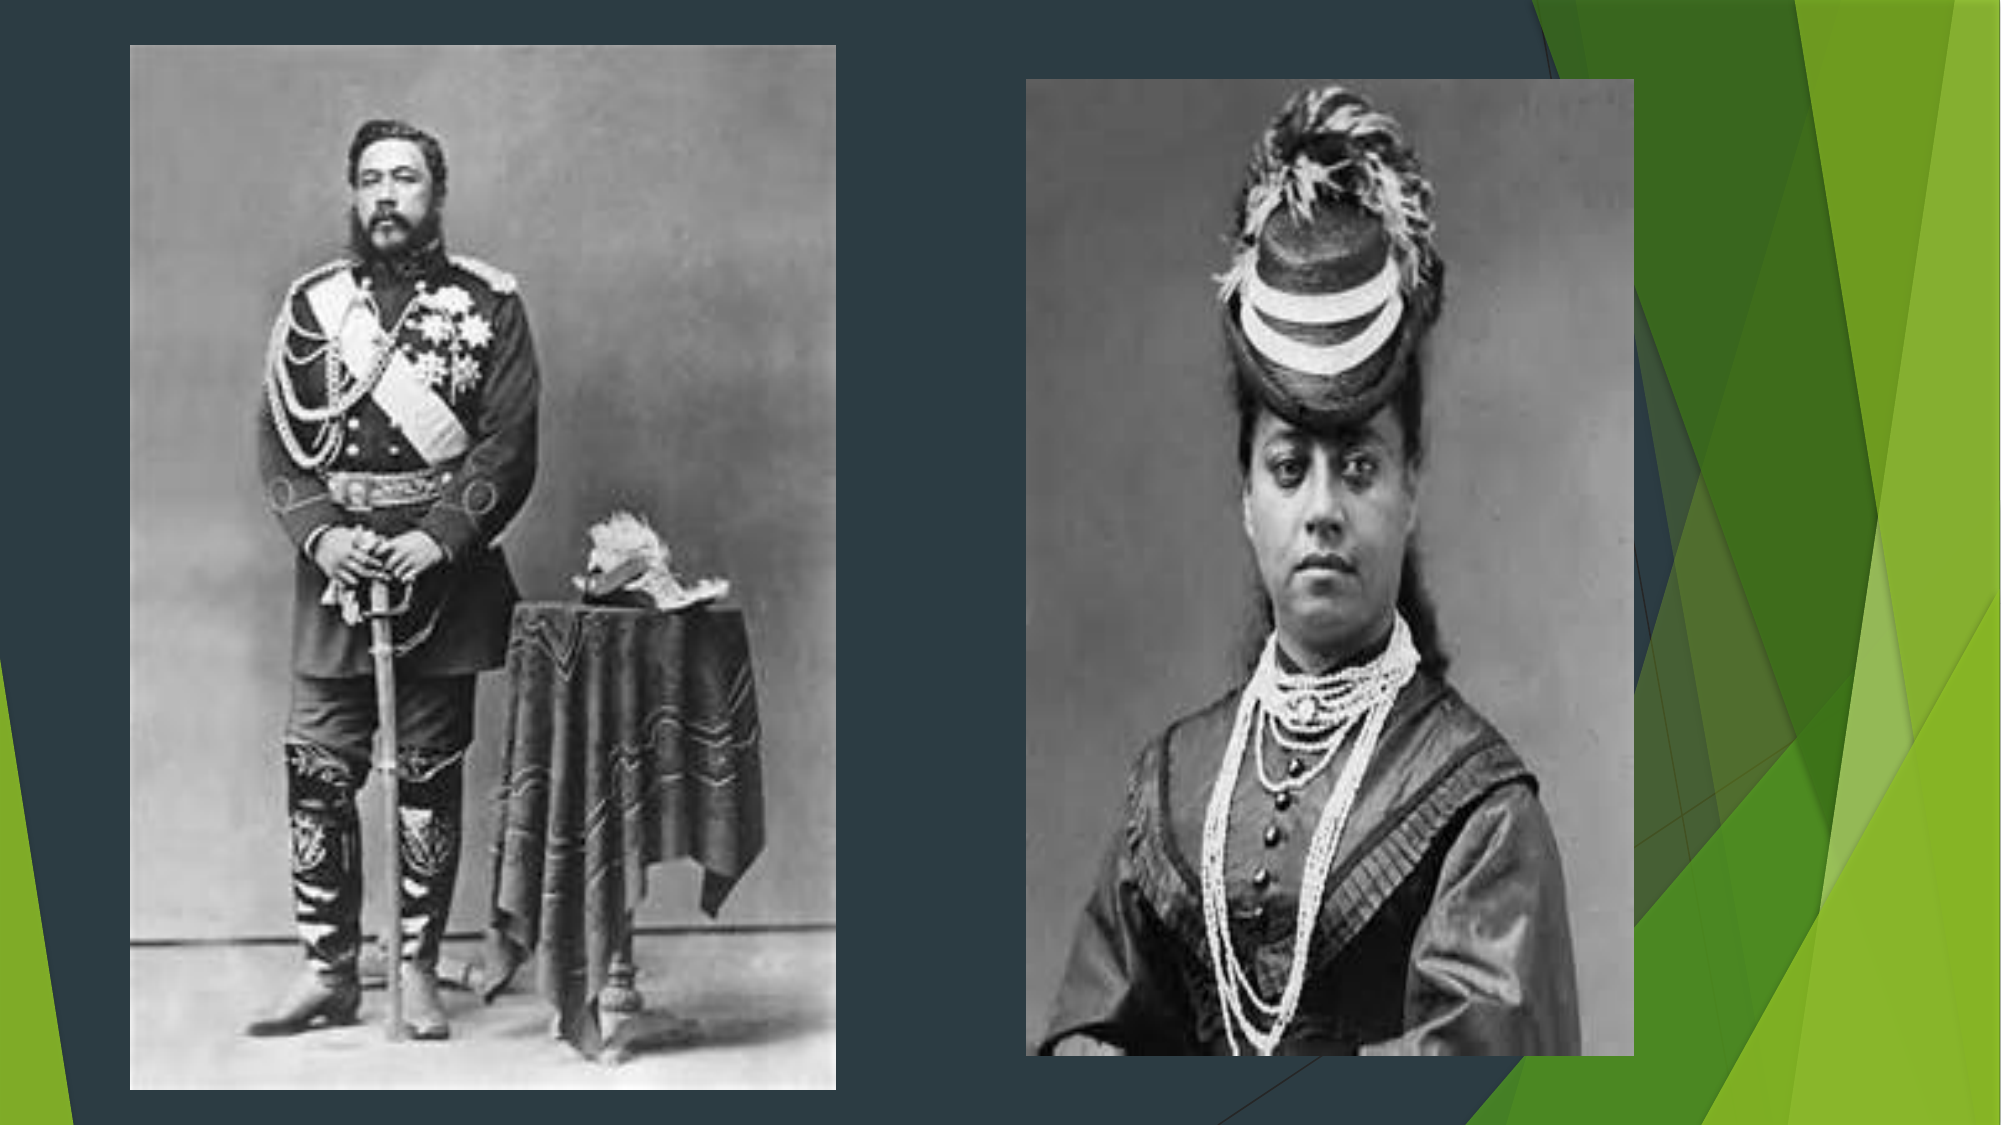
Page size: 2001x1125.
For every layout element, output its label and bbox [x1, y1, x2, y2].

picture [1025, 78, 1634, 1056]
picture [130, 44, 837, 1090]
